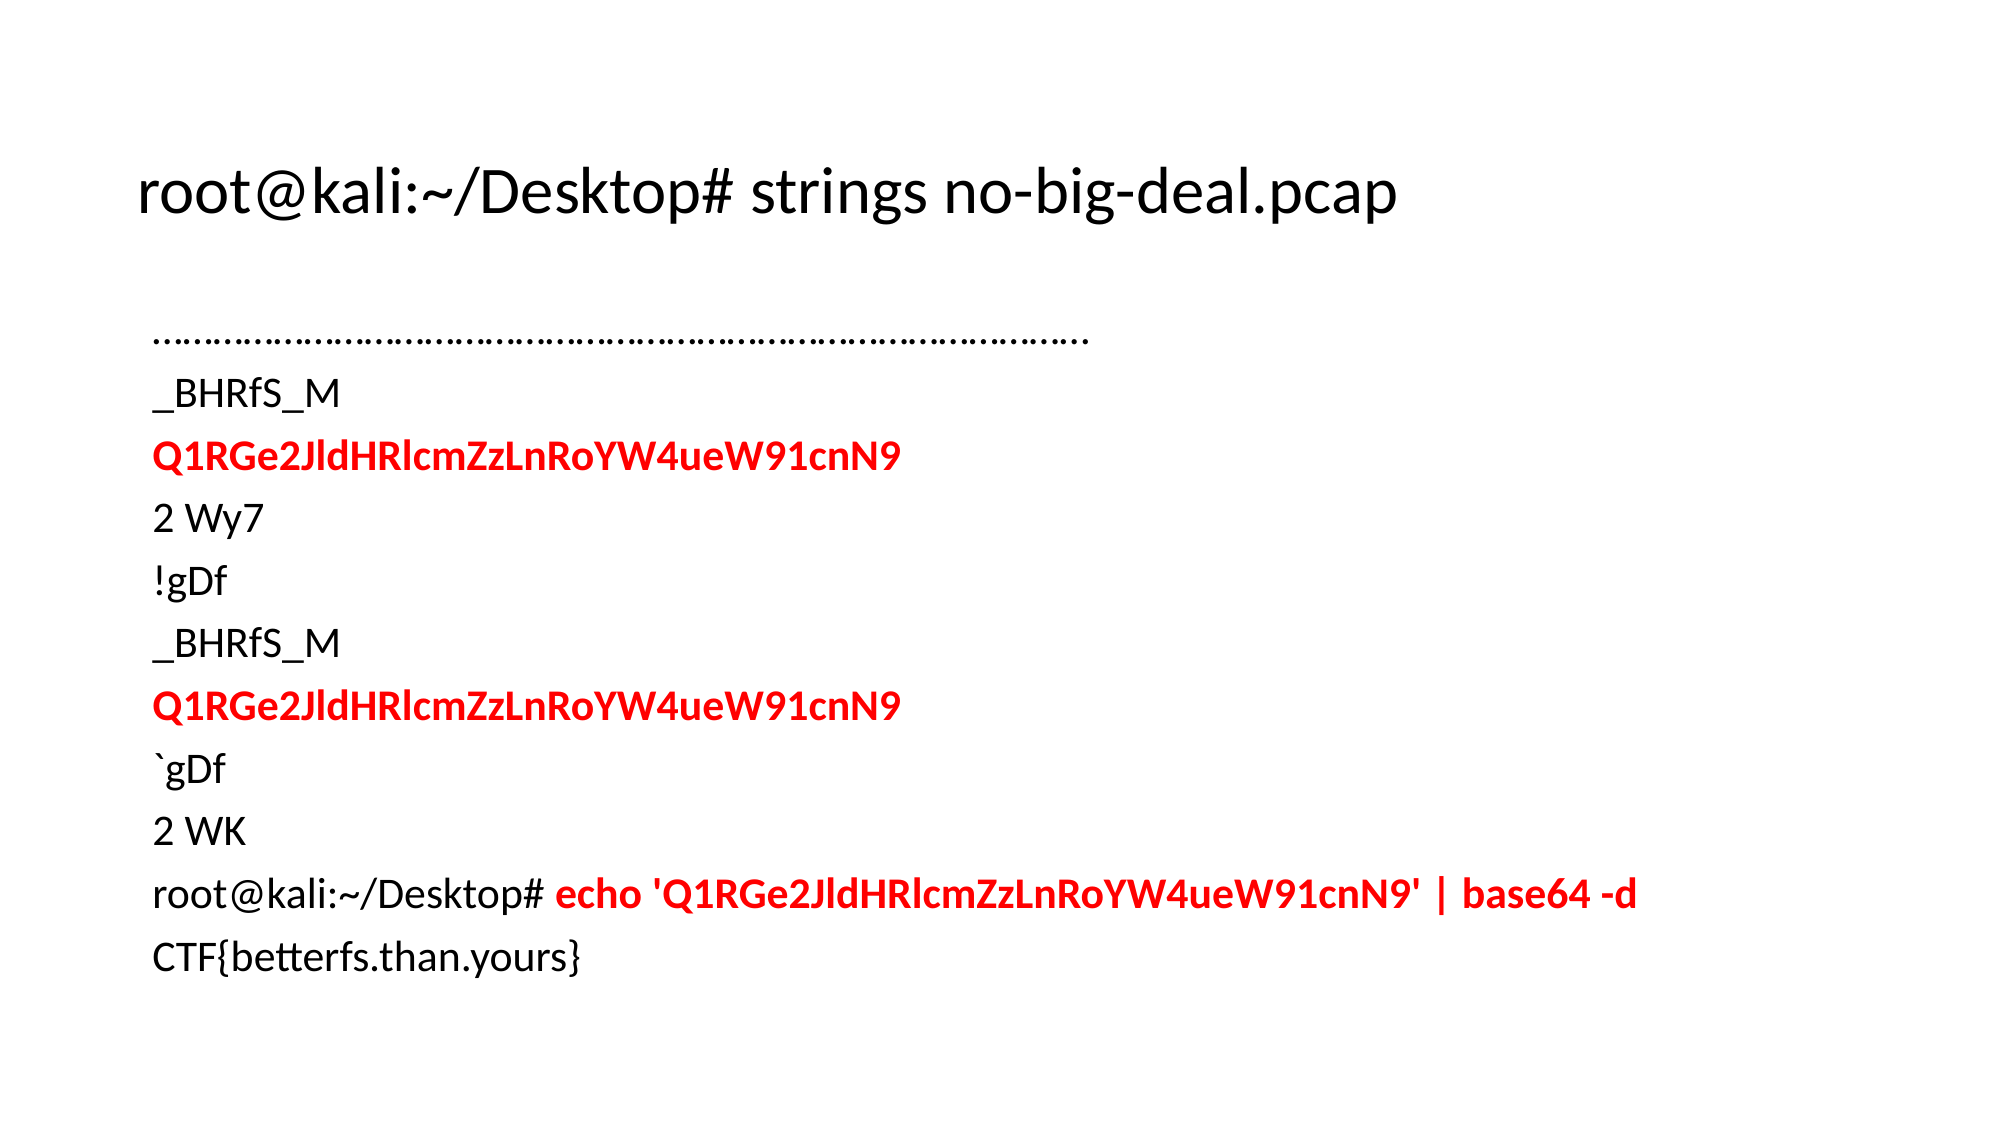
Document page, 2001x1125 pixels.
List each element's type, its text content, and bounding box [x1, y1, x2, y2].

text_box root@kali:~/Desktop# strings no-big-deal.pcap [122, 139, 1415, 235]
list ………………………………………………………………………………… _BHRfS_M Q1RGe2JldHRlcmZzLnRoYW4ueW91cnN9 2 Wy7 !gDf _BHRfS_M Q1RGe2JldHRlcmZzLnRoYW4ueW91cnN9 `gDf 2 WK root@kali:~/Desktop# echo 'Q1RGe2JldHRlcmZzLnRoYW4ueW91cnN9' | base64 -d CTF{betterfs.than.yours} [137, 299, 1923, 995]
